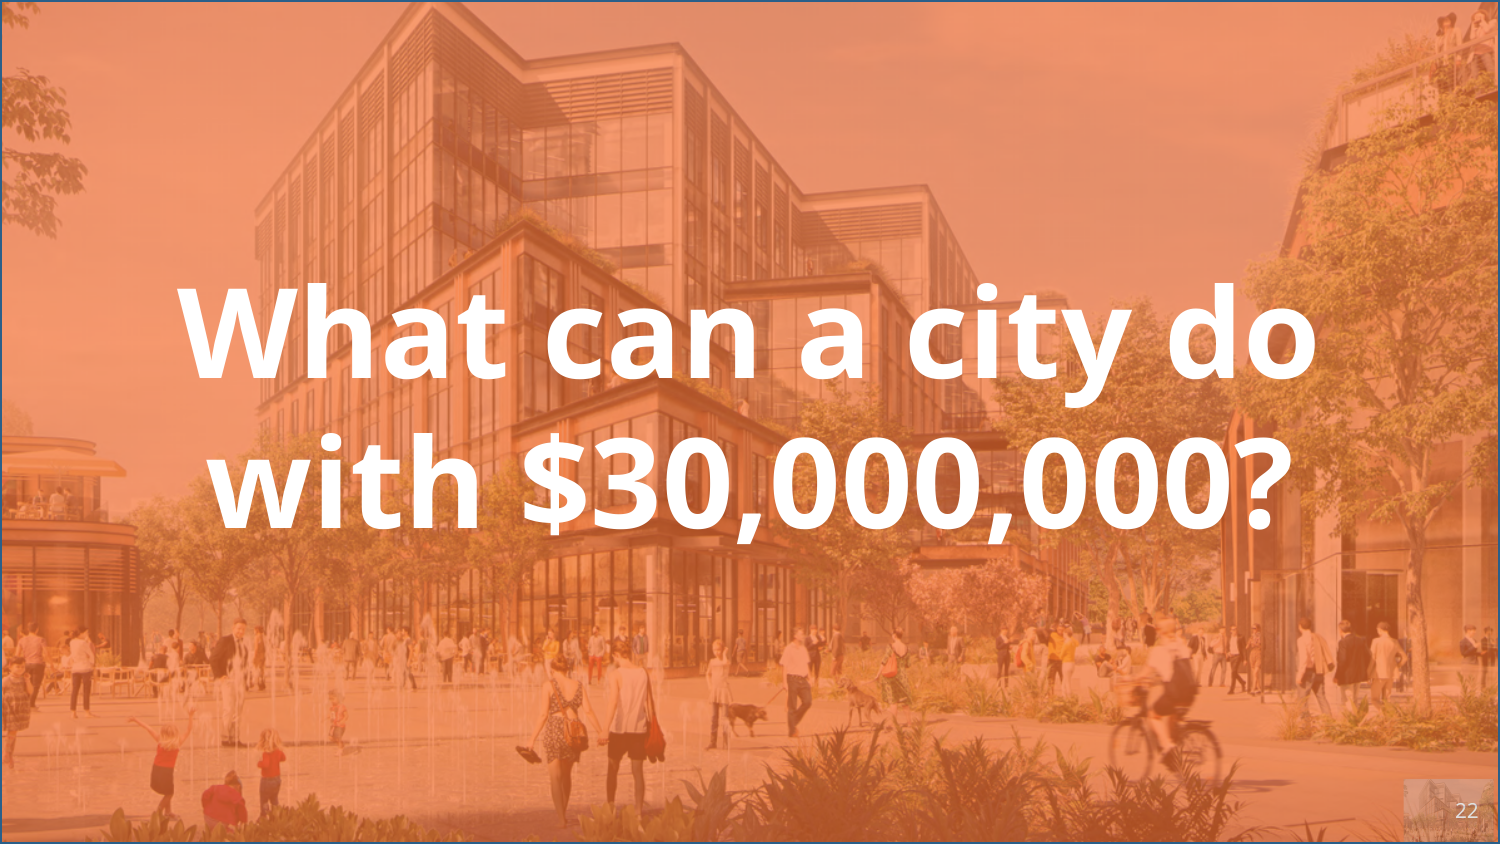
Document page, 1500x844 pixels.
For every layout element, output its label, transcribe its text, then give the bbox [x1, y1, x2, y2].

text_box What can a city do with $30,000,000? [112, 238, 1388, 429]
text_box [0, 0, 1500, 844]
